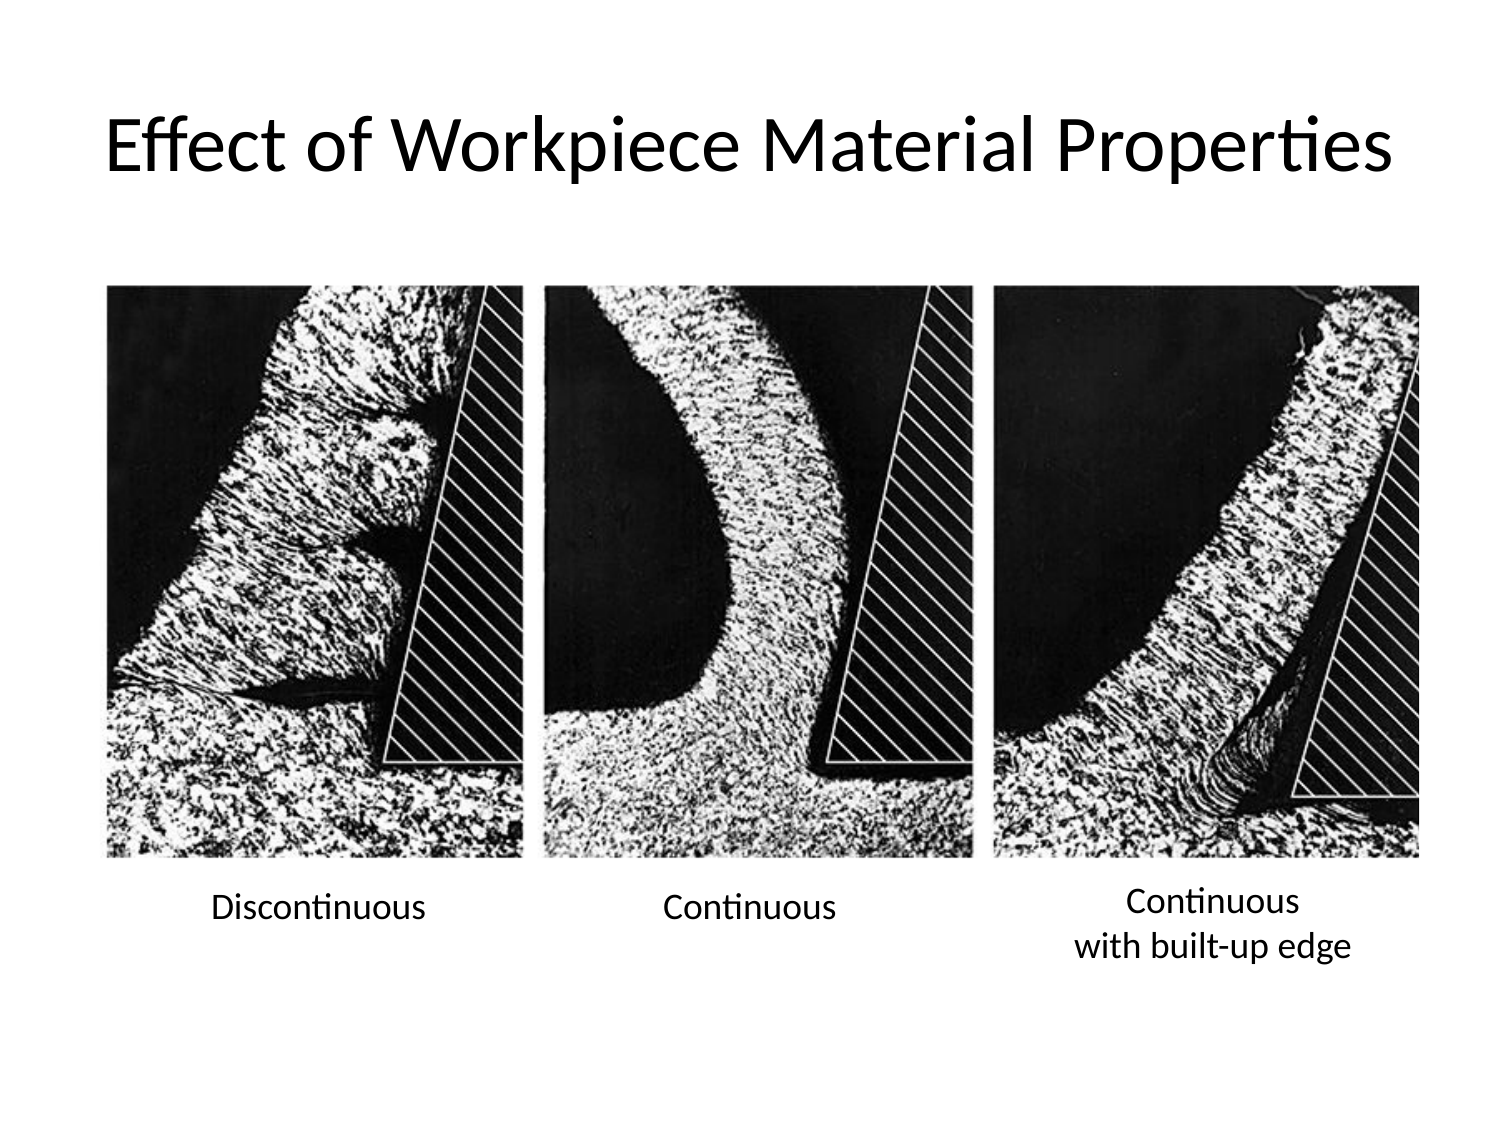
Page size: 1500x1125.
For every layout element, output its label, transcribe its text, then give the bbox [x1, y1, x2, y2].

text_box Discontinuous [112, 874, 525, 935]
text_box Continuous [543, 874, 957, 935]
title Effect of Workpiece Material Properties [75, 45, 1425, 233]
text_box Continuous with built-up edge [1006, 870, 1420, 974]
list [99, 274, 1420, 863]
